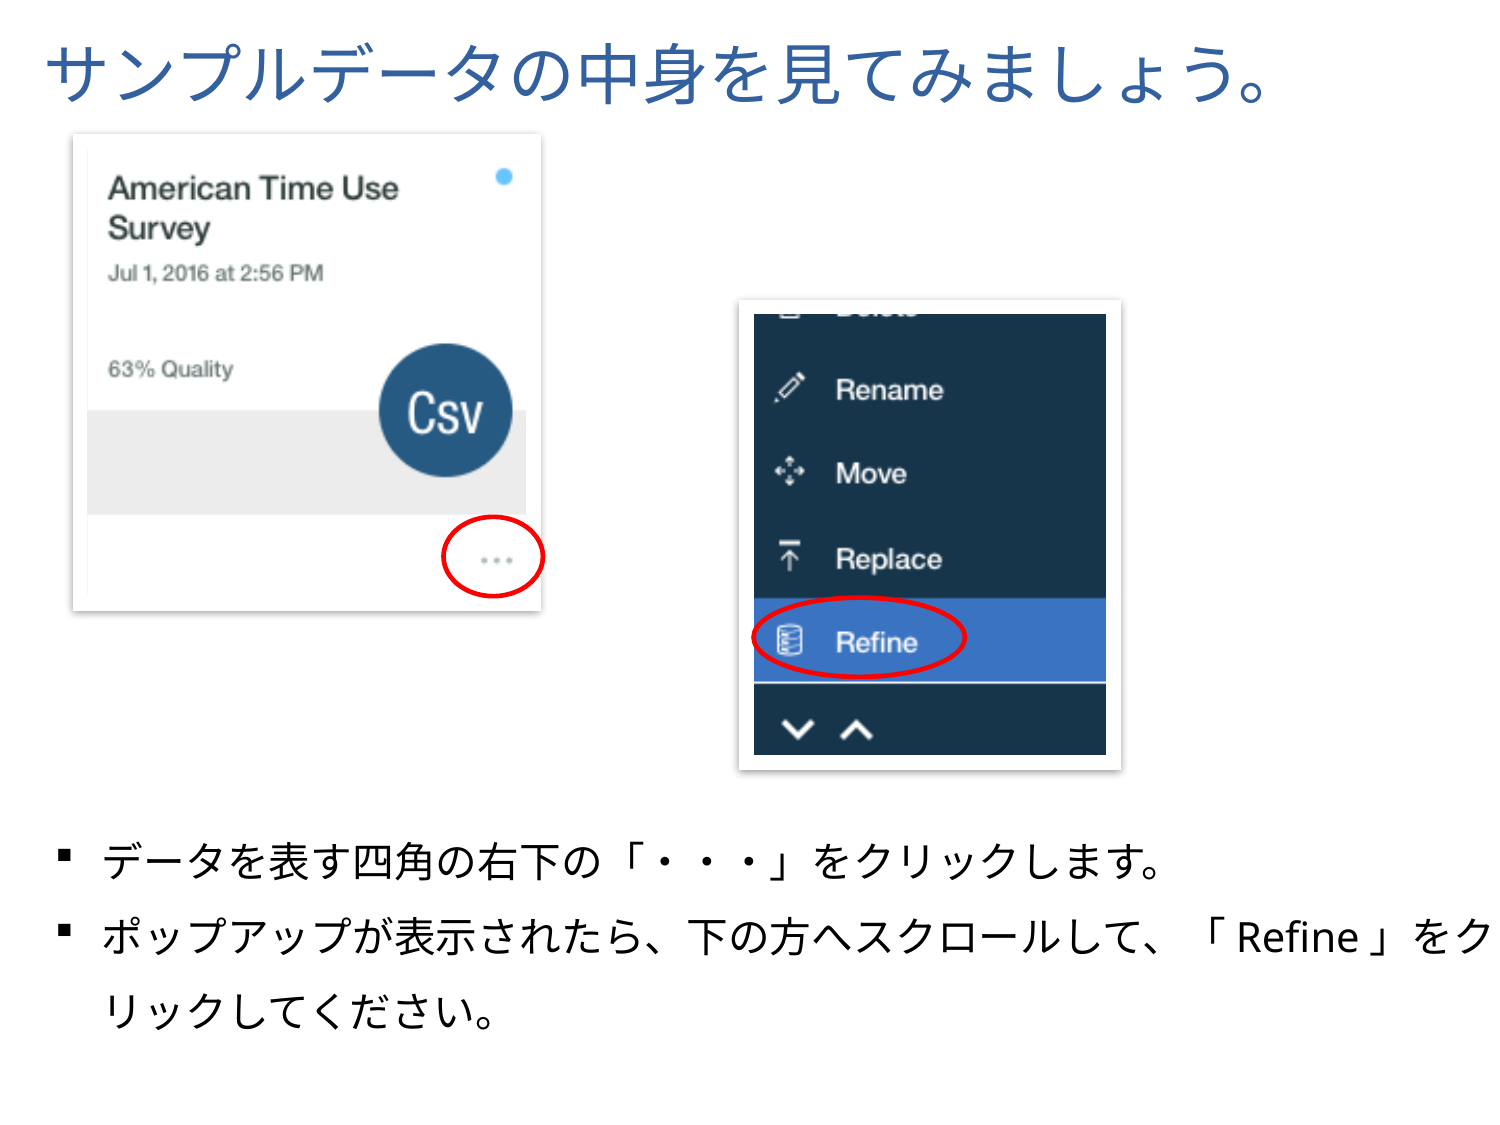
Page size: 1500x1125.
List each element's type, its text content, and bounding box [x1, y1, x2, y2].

text_box データを表す四角の右下の「・・・」をクリックします。 ポップアップが表示されたら、下の方へスクロールして、「Refine」をクリックしてください。 [40, 803, 1500, 1094]
picture [87, 148, 526, 597]
text_box [526, 525, 544, 588]
text_box サンプルデータの中身を見てみましょう。 [28, 26, 1500, 221]
picture [753, 314, 1107, 756]
